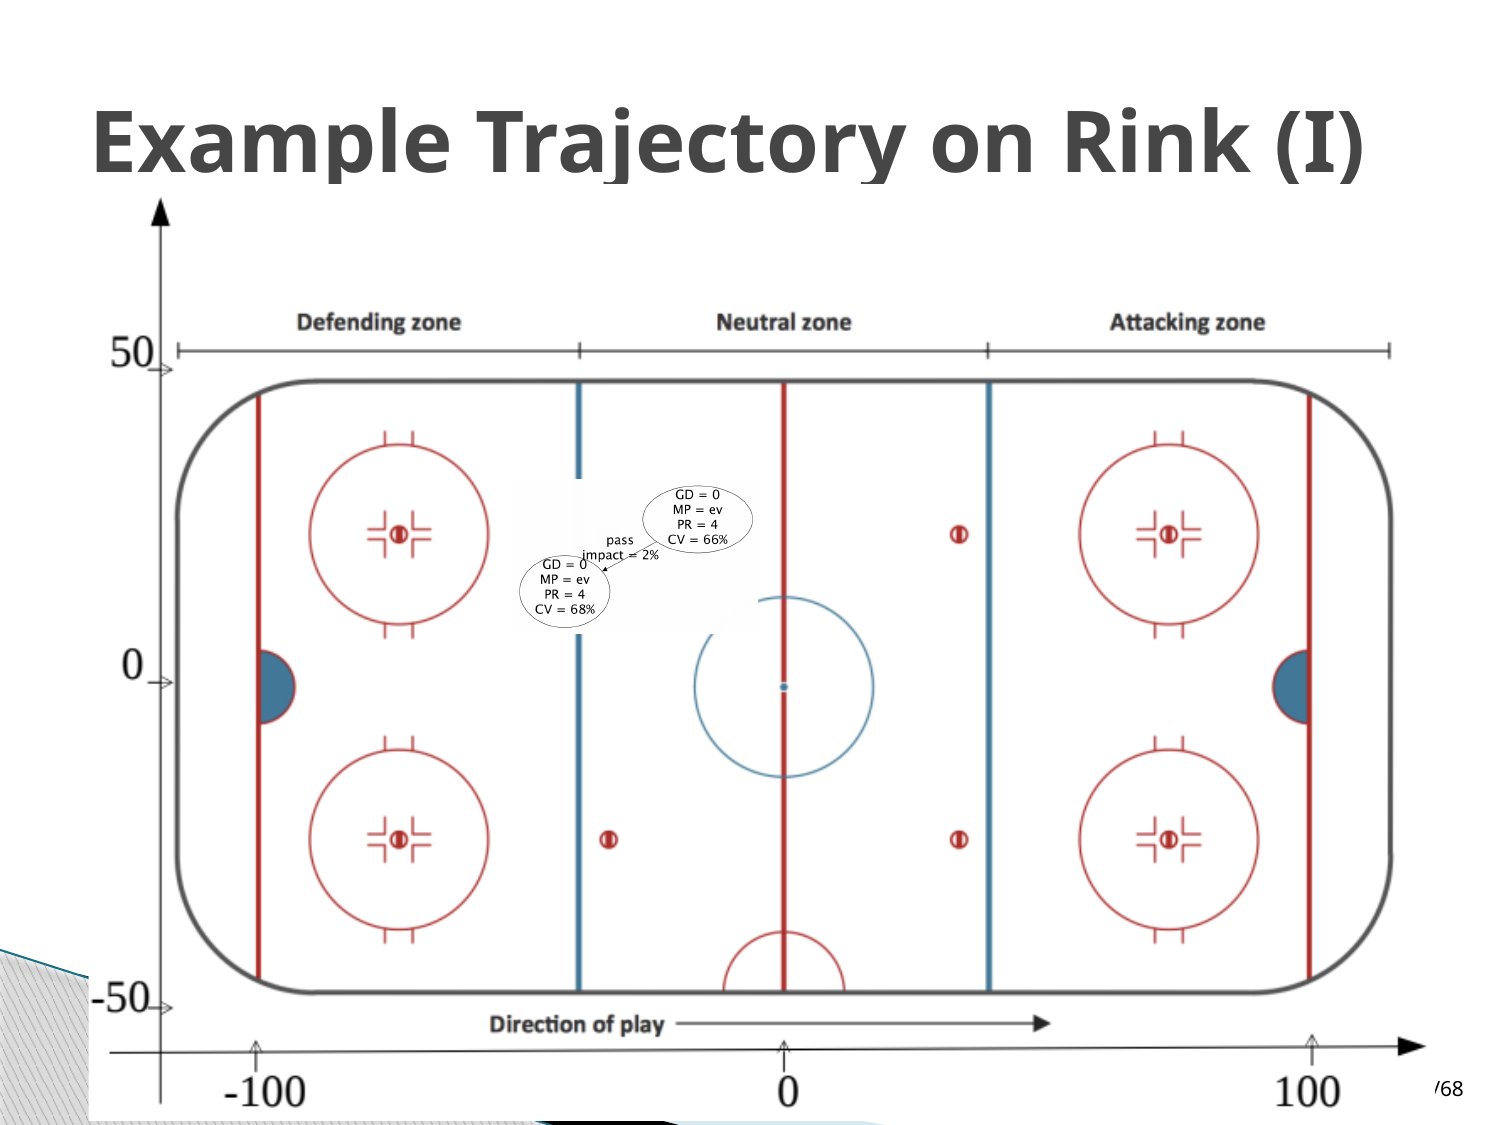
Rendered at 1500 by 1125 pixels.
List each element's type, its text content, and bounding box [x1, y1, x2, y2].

title Example Trajectory on Rink (I) [75, 45, 1425, 233]
picture [88, 184, 1436, 1122]
slide_number 24/68 [1442, 1051, 1479, 1112]
